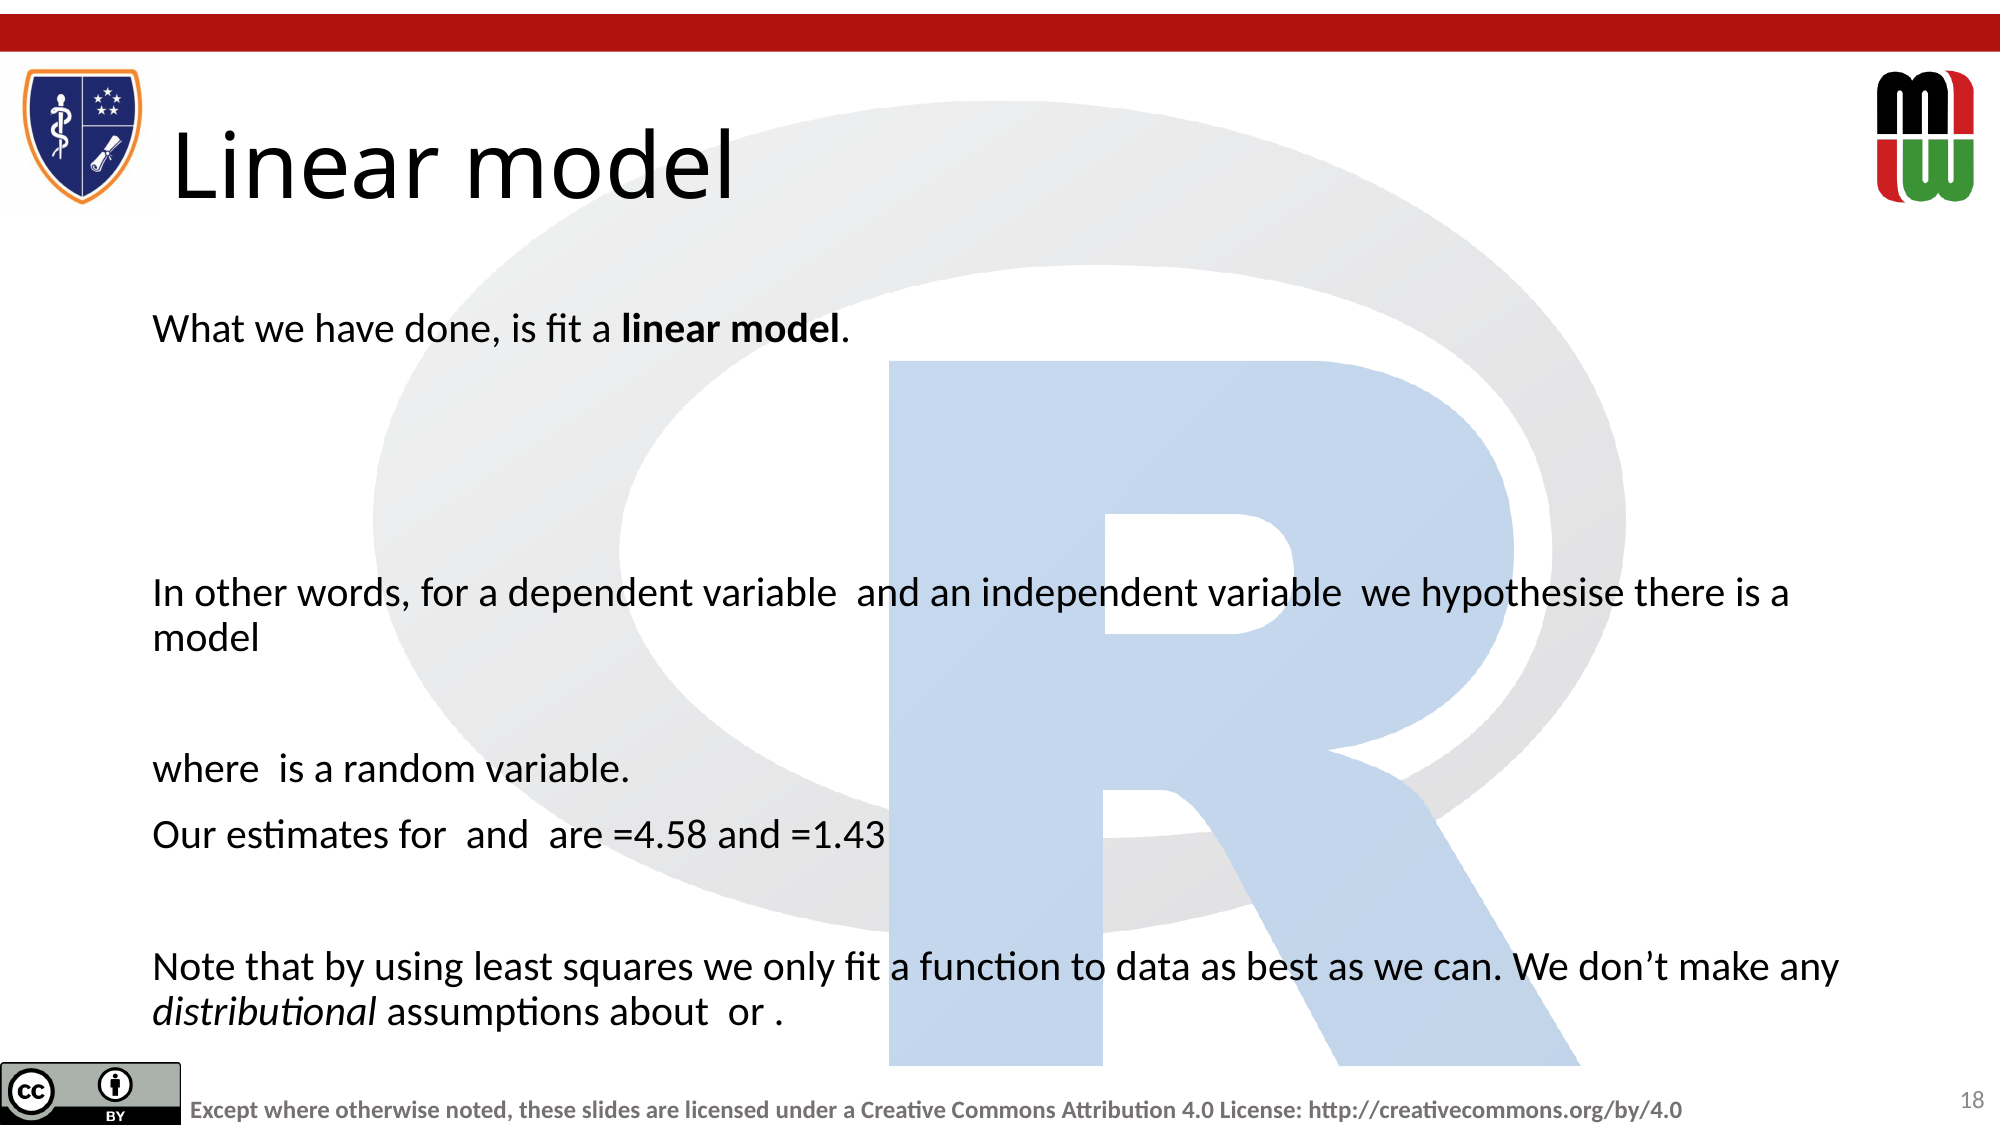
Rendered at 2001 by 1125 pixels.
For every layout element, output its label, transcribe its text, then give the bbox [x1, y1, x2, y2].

slide_number 18 [1550, 1073, 2000, 1125]
picture [4, 59, 155, 213]
title Linear model [155, 59, 1851, 278]
picture [0, 1062, 181, 1125]
